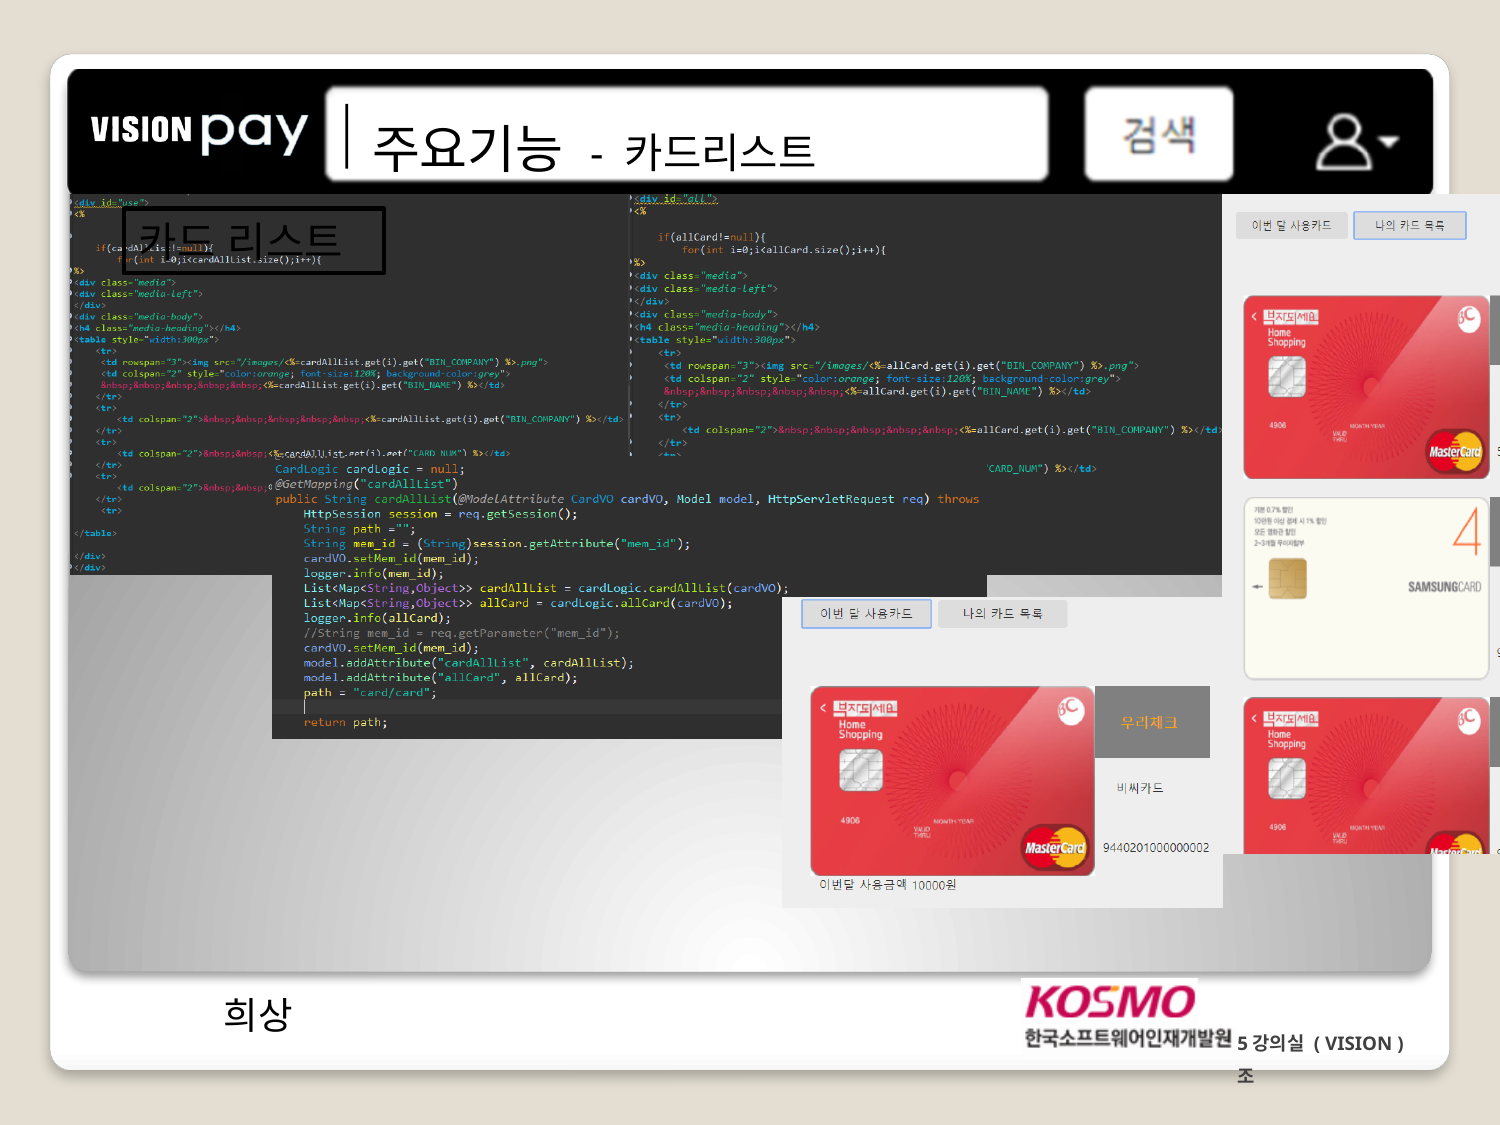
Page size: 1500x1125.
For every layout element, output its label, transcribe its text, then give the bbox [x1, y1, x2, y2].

picture [70, 194, 1500, 908]
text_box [66, 69, 1434, 195]
text_box 희상 [209, 984, 308, 1045]
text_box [1021, 978, 1436, 1063]
